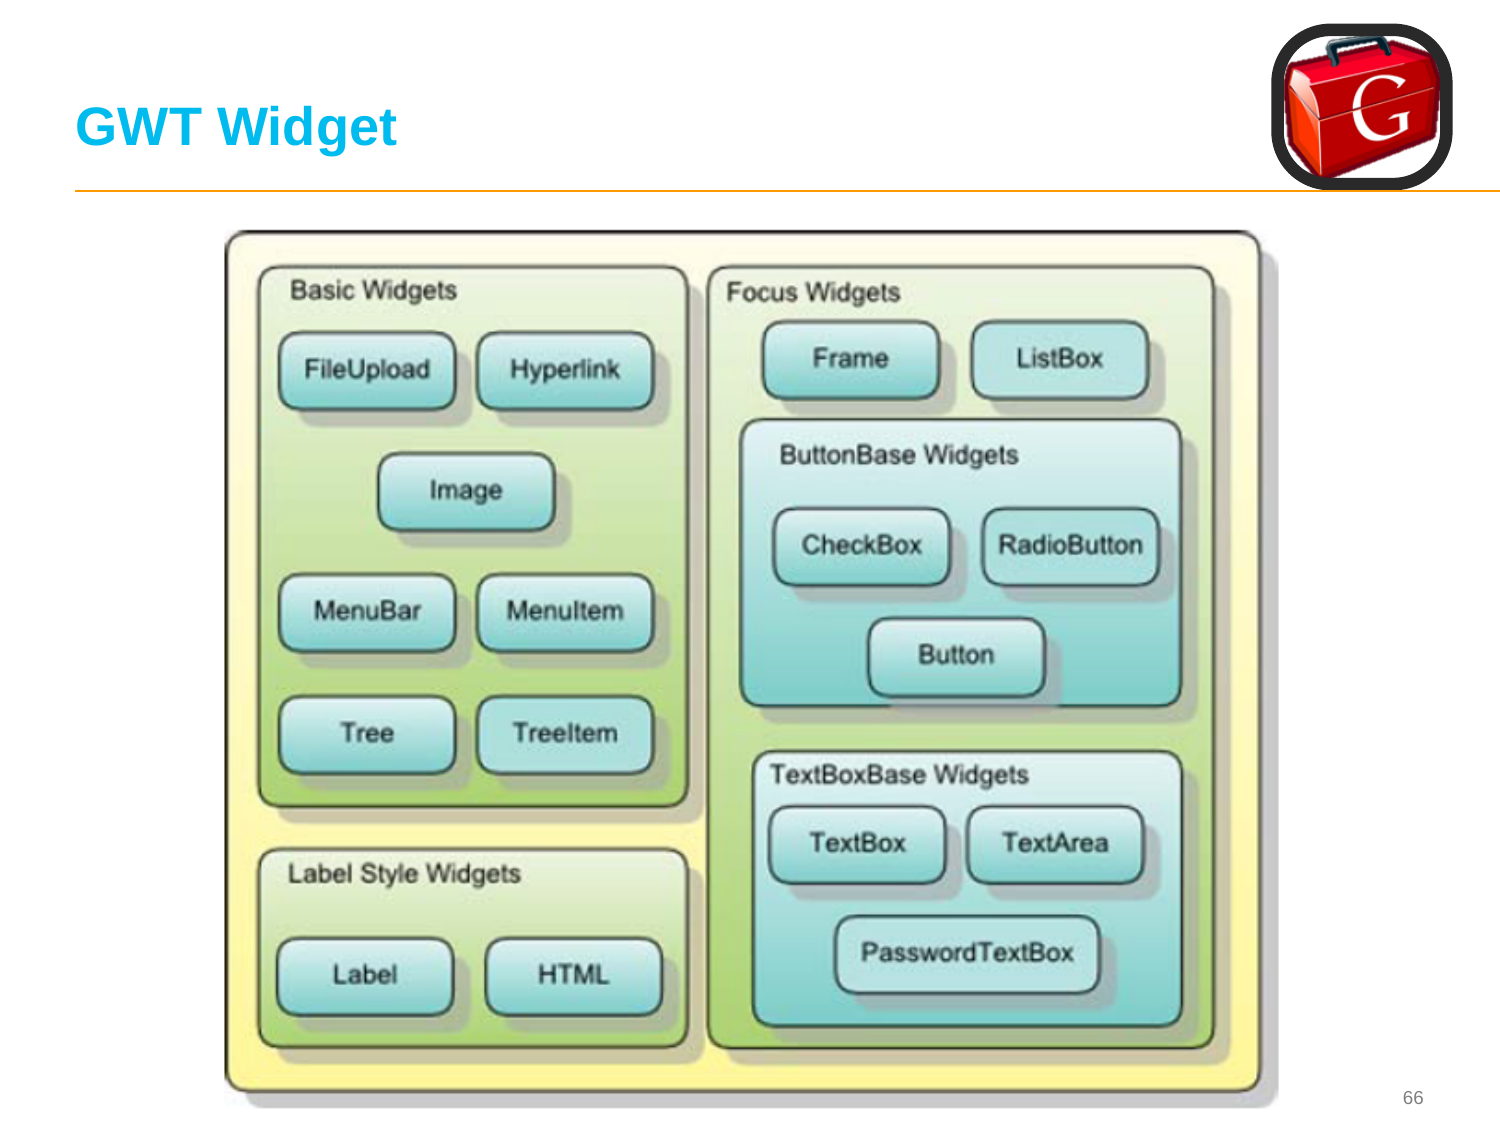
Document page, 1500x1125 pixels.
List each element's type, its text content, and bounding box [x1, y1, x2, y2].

picture [212, 224, 1288, 1125]
picture [1293, 47, 1440, 177]
title GWT Widget [75, 27, 1422, 157]
